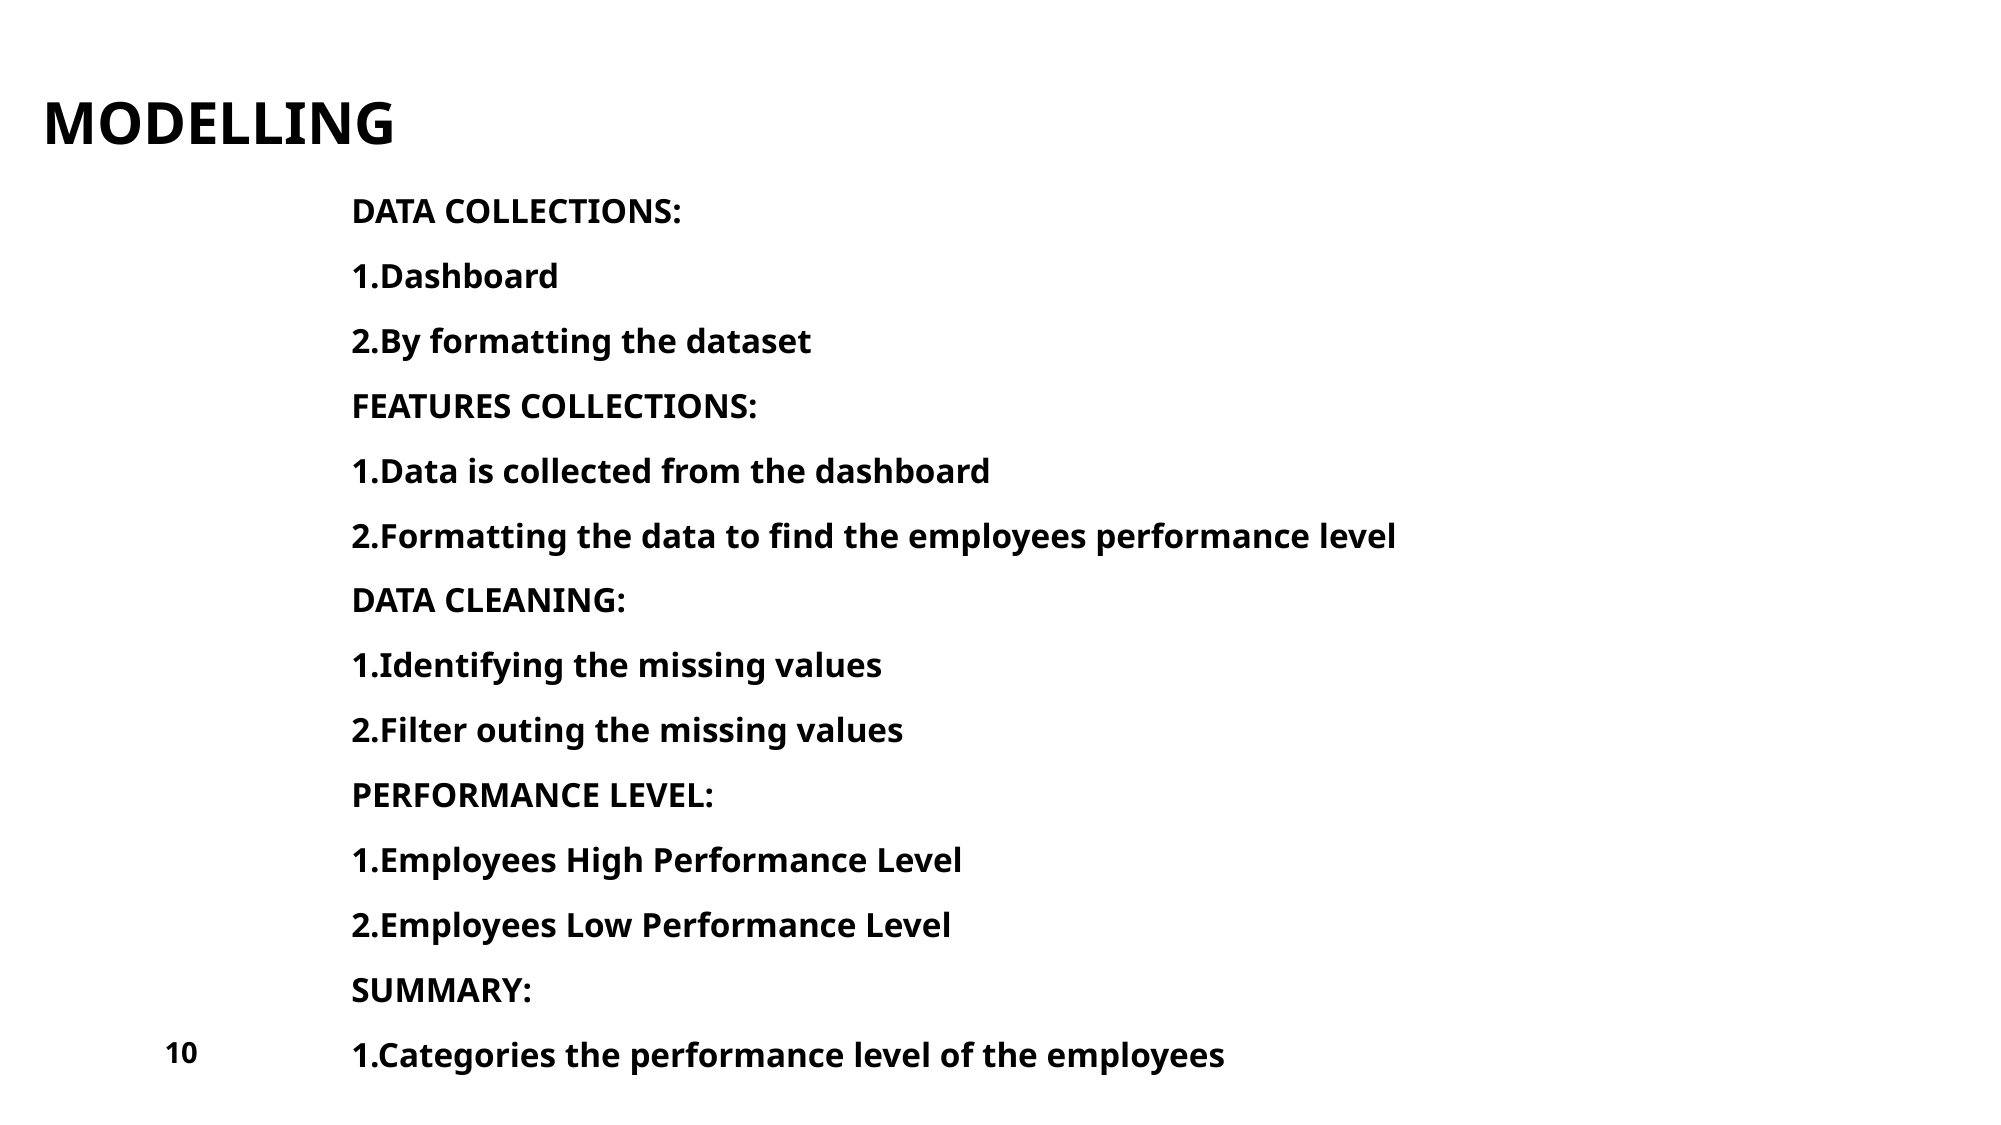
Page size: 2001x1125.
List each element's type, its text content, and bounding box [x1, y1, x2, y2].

list DATA COLLECTIONS: 1.Dashboard 2.By formatting the dataset FEATURES COLLECTIONS: 1.Data is collected from the dashboard 2.Formatting the data to find the employees performance level DATA CLEANING: 1.Identifying the missing values 2.Filter outing the missing values PERFORMANCE LEVEL: 1.Employees High Performance Level 2.Employees Low Performance Level SUMMARY: 1.Categories the performance level of the employees [336, 182, 1722, 1022]
slide_number 10 [149, 1024, 588, 1085]
title modelling [26, 35, 1734, 165]
